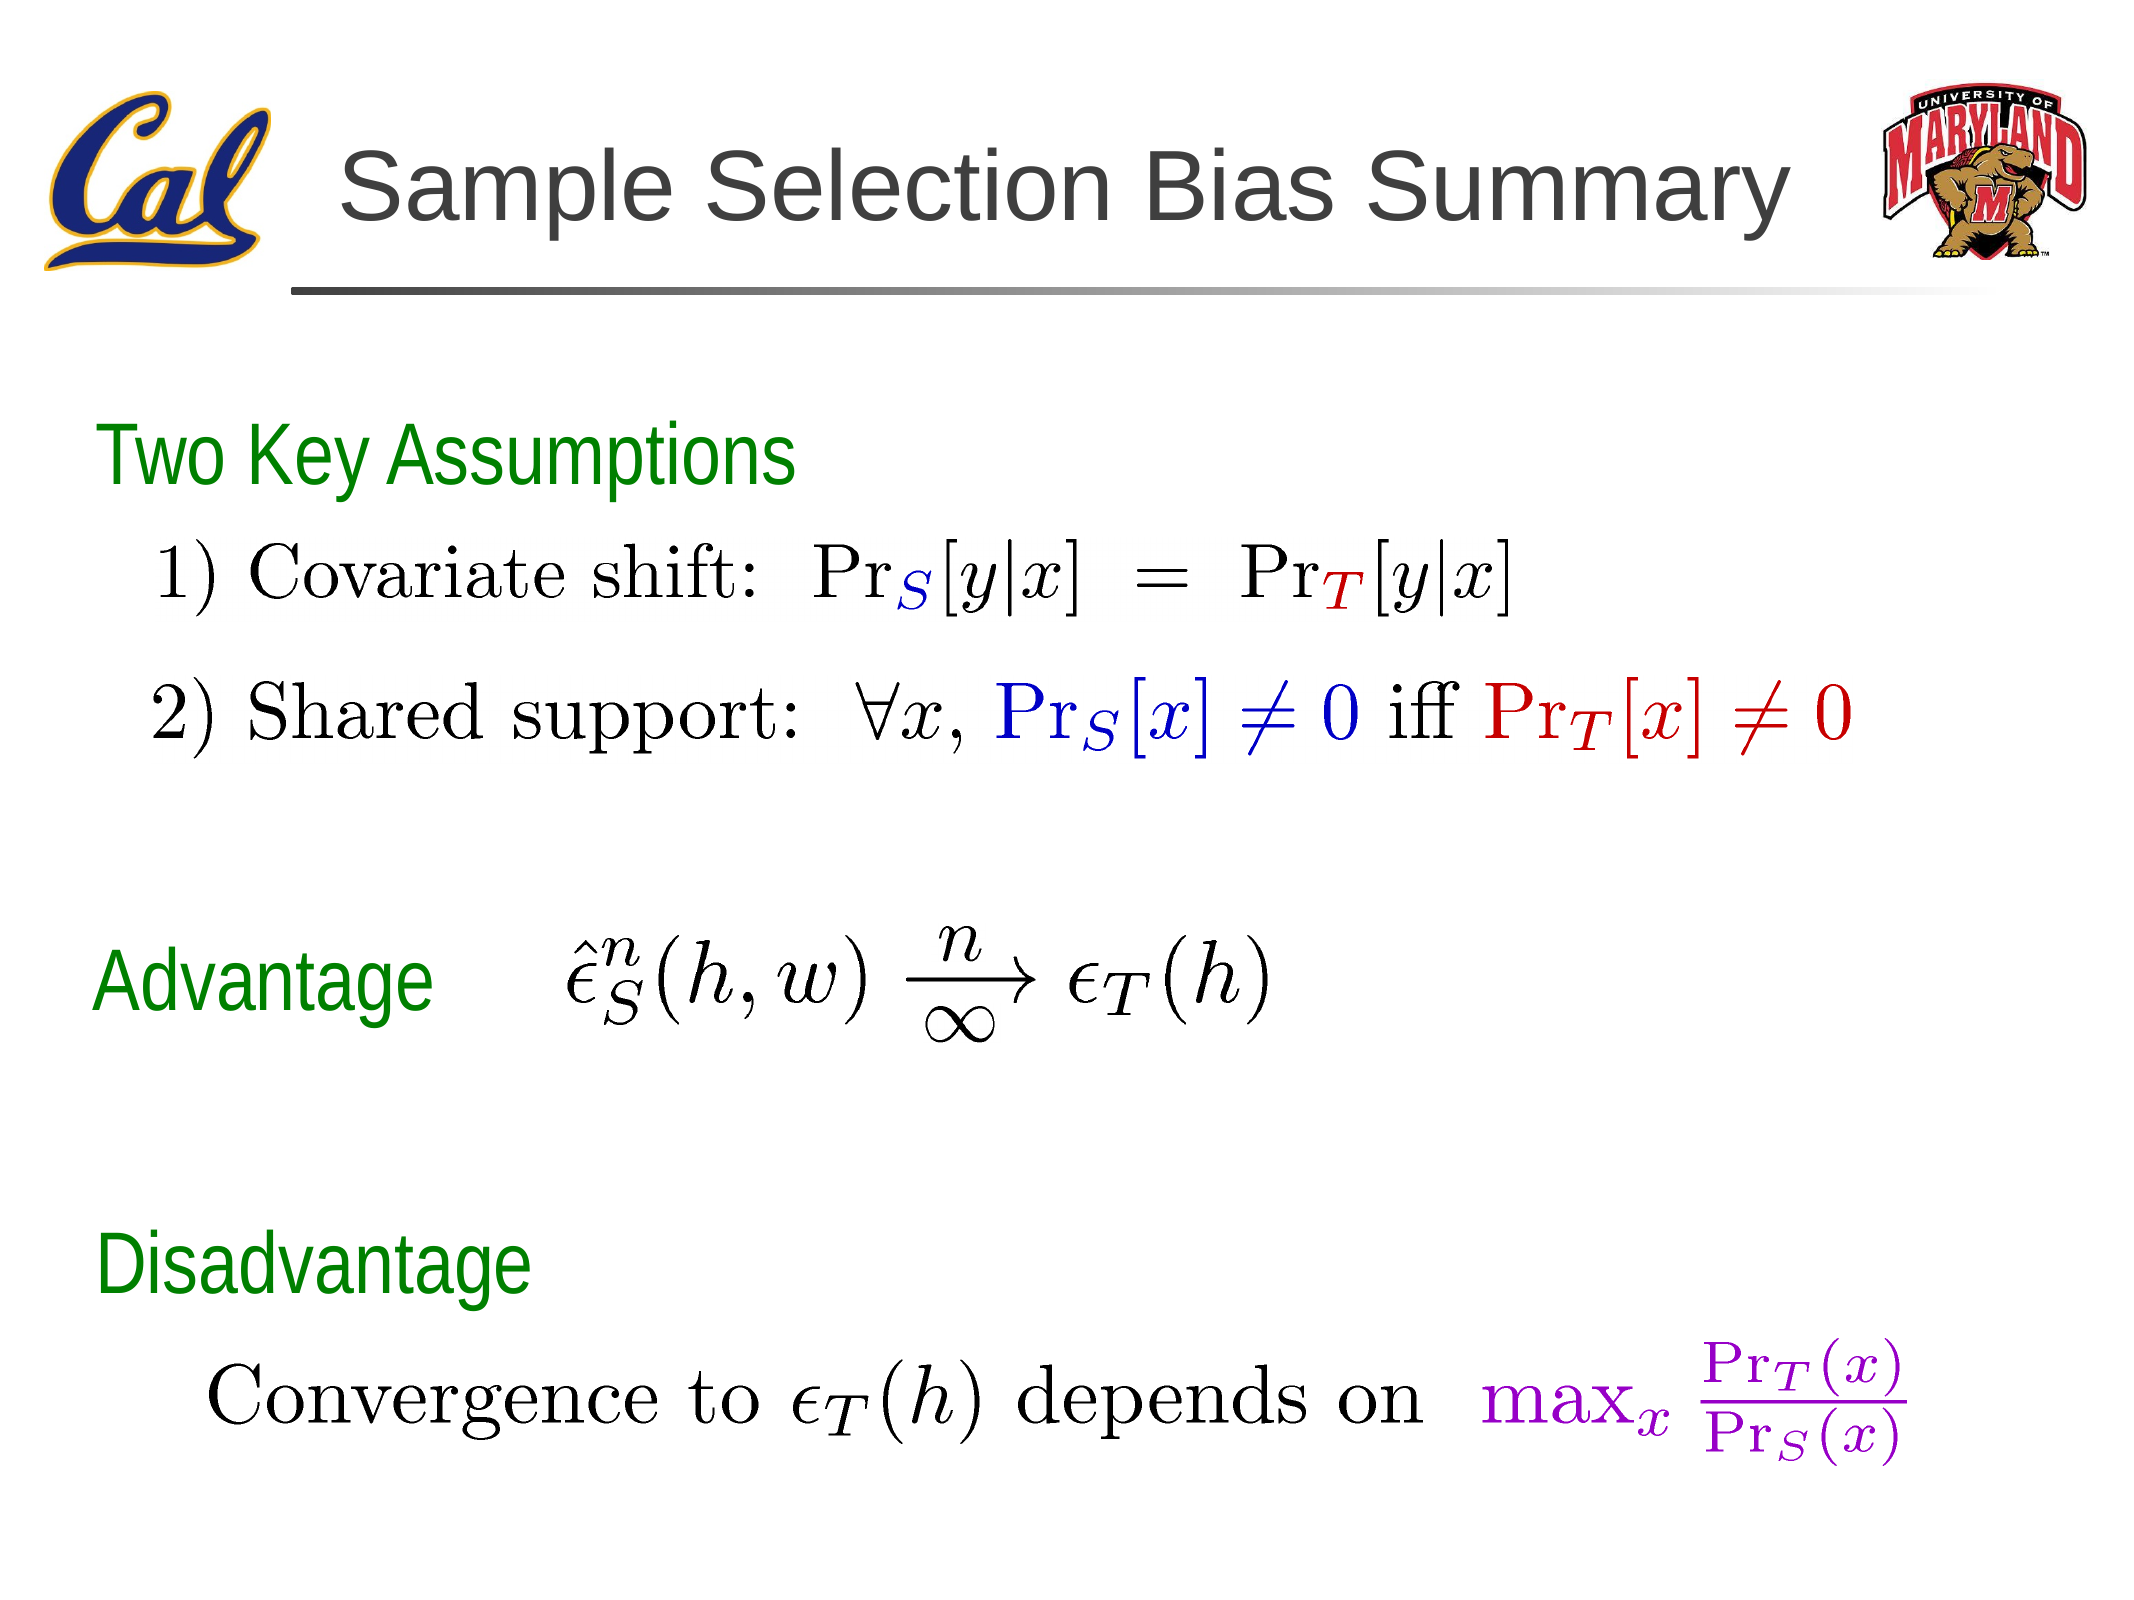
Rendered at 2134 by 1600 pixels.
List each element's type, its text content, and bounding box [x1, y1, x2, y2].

picture [1992, 79, 2089, 260]
picture [154, 537, 1508, 623]
picture [150, 675, 1853, 764]
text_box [559, 923, 1268, 1043]
text_box Two Key Assumptions [80, 389, 1965, 510]
title Sample Selection Bias Summary [316, 73, 1992, 288]
text_box Advantage [77, 915, 482, 1035]
picture [44, 91, 271, 271]
picture [206, 1331, 1910, 1474]
text_box Disadvantage [80, 1198, 1965, 1319]
